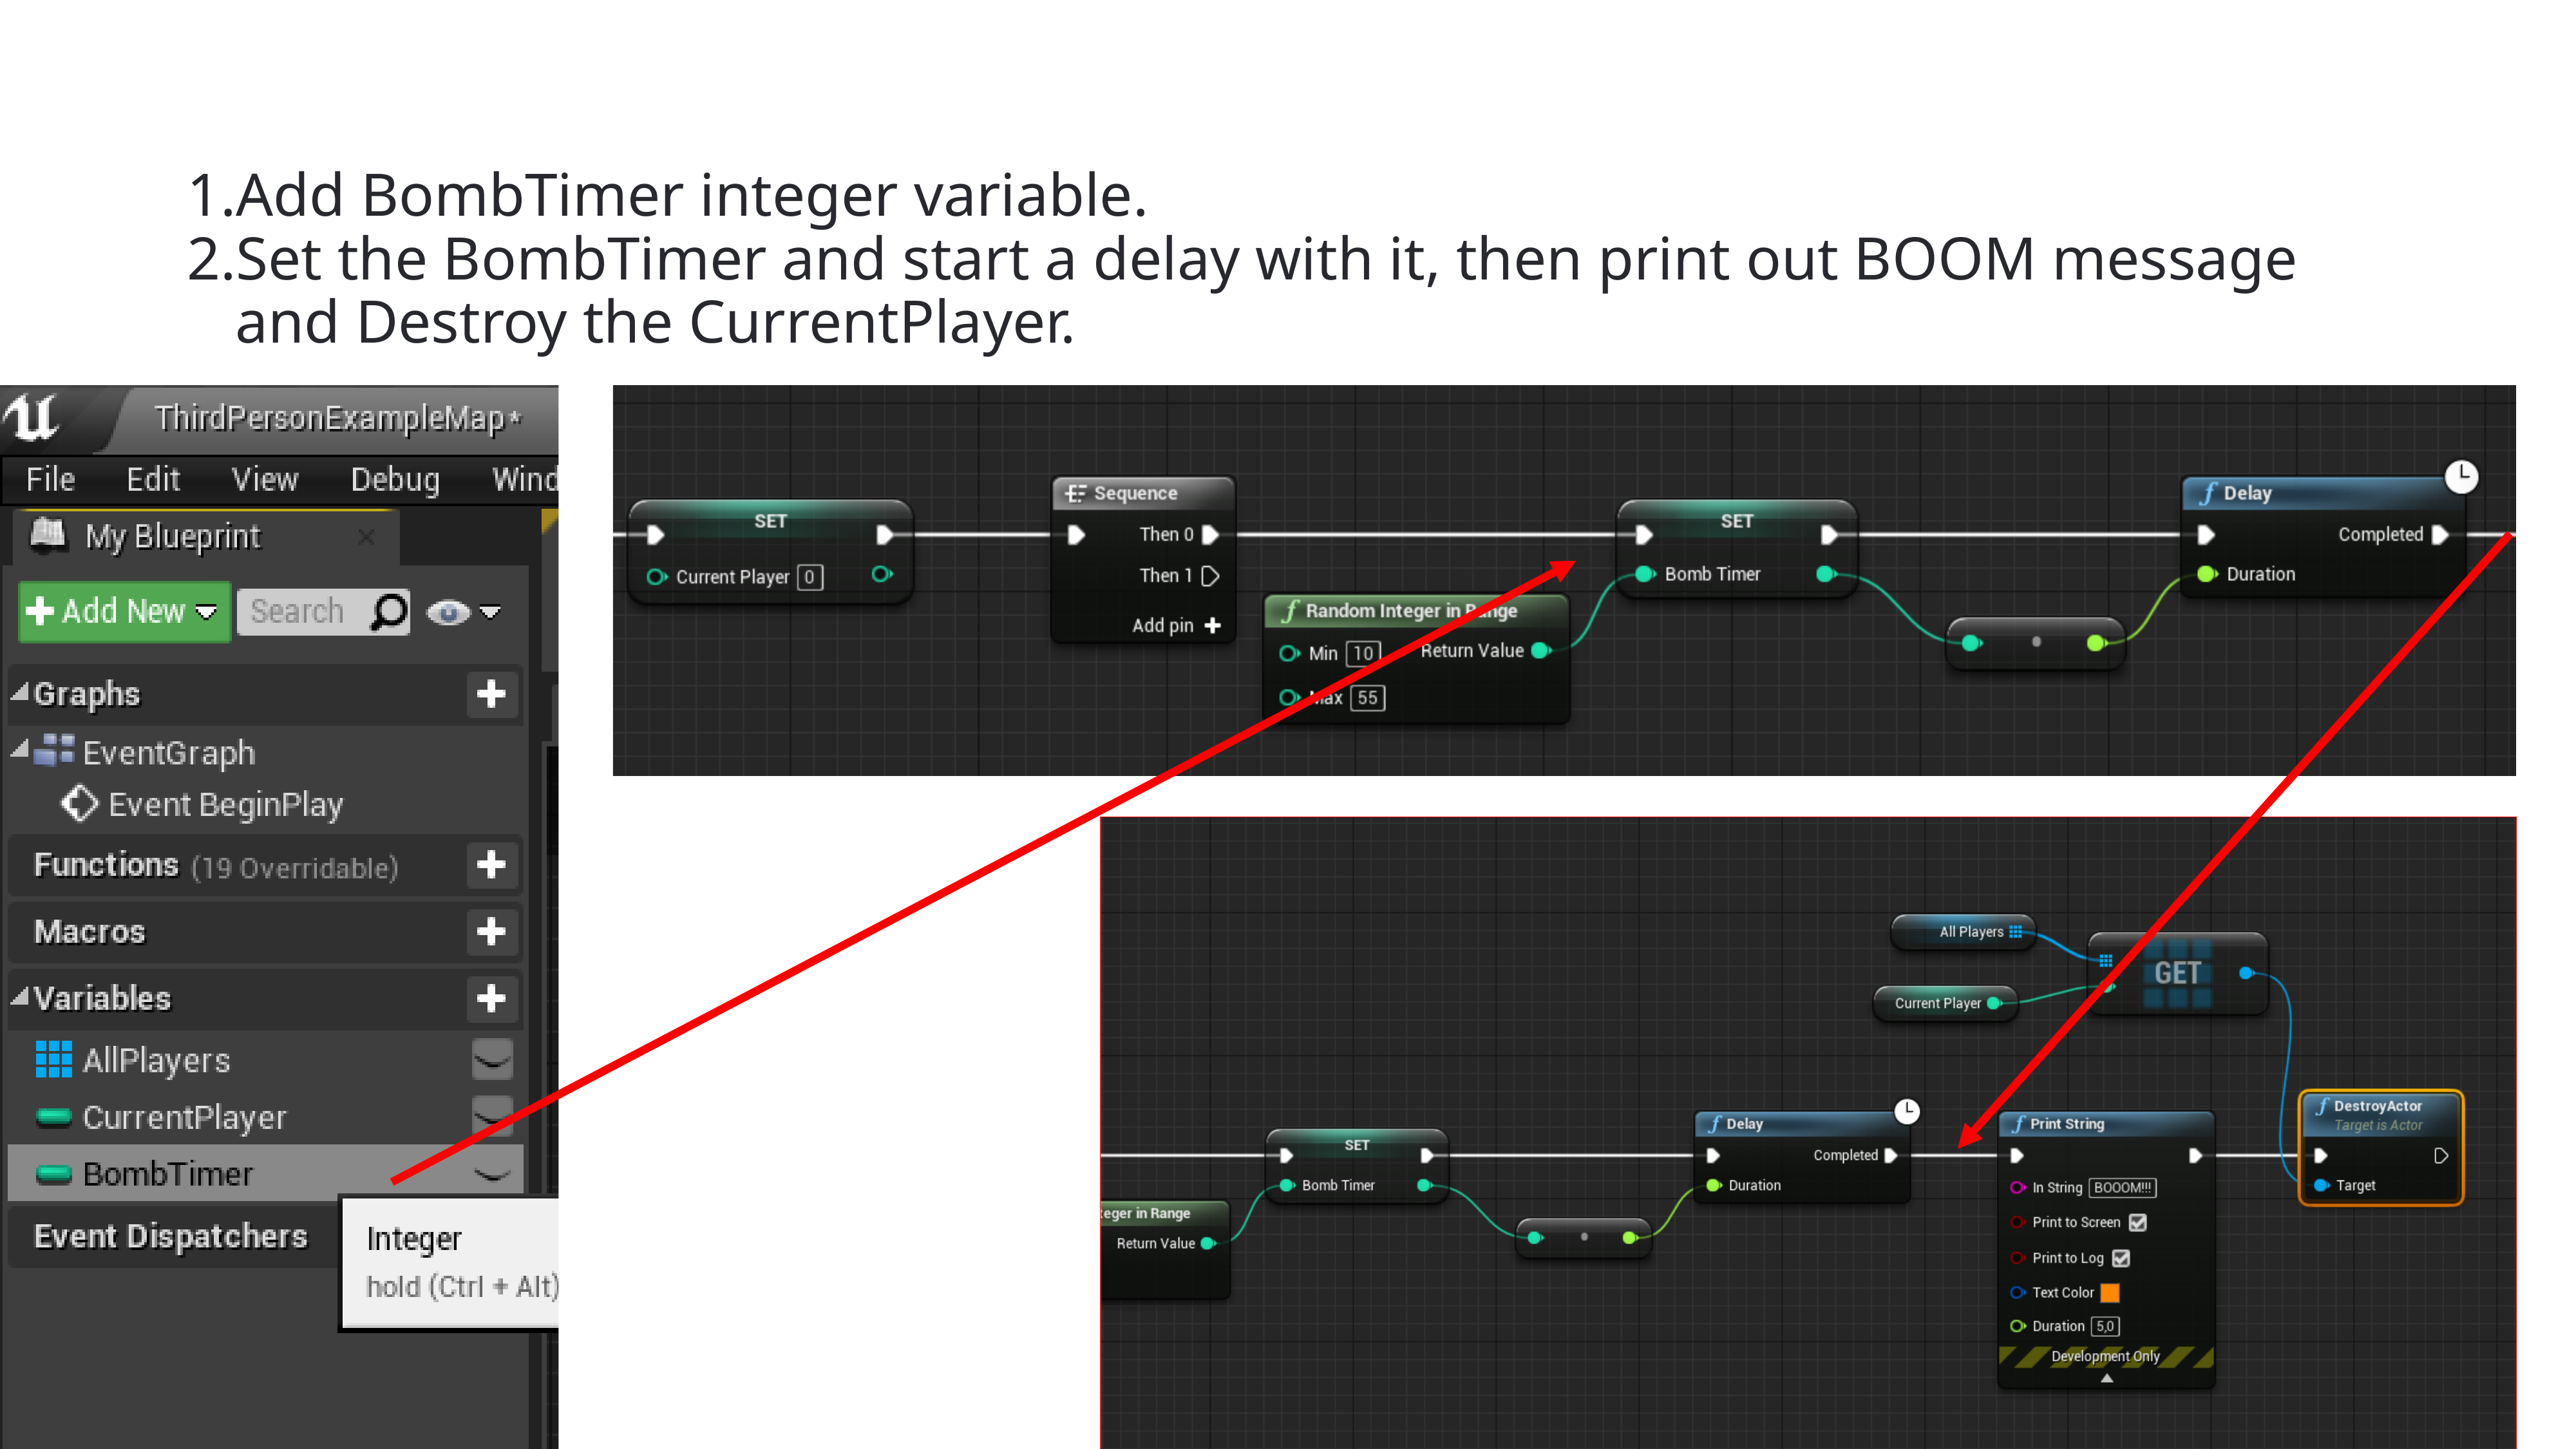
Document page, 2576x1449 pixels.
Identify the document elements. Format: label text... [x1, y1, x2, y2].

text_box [392, 560, 1577, 1182]
picture [0, 385, 559, 1449]
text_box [1957, 533, 2511, 1149]
picture [1101, 817, 2517, 1449]
title Add BombTimer integer variable. Set the BombTimer and start a delay with it, then print out BOOM message and Destroy the CurrentPlayer. [177, 77, 2399, 444]
picture [612, 385, 2517, 776]
